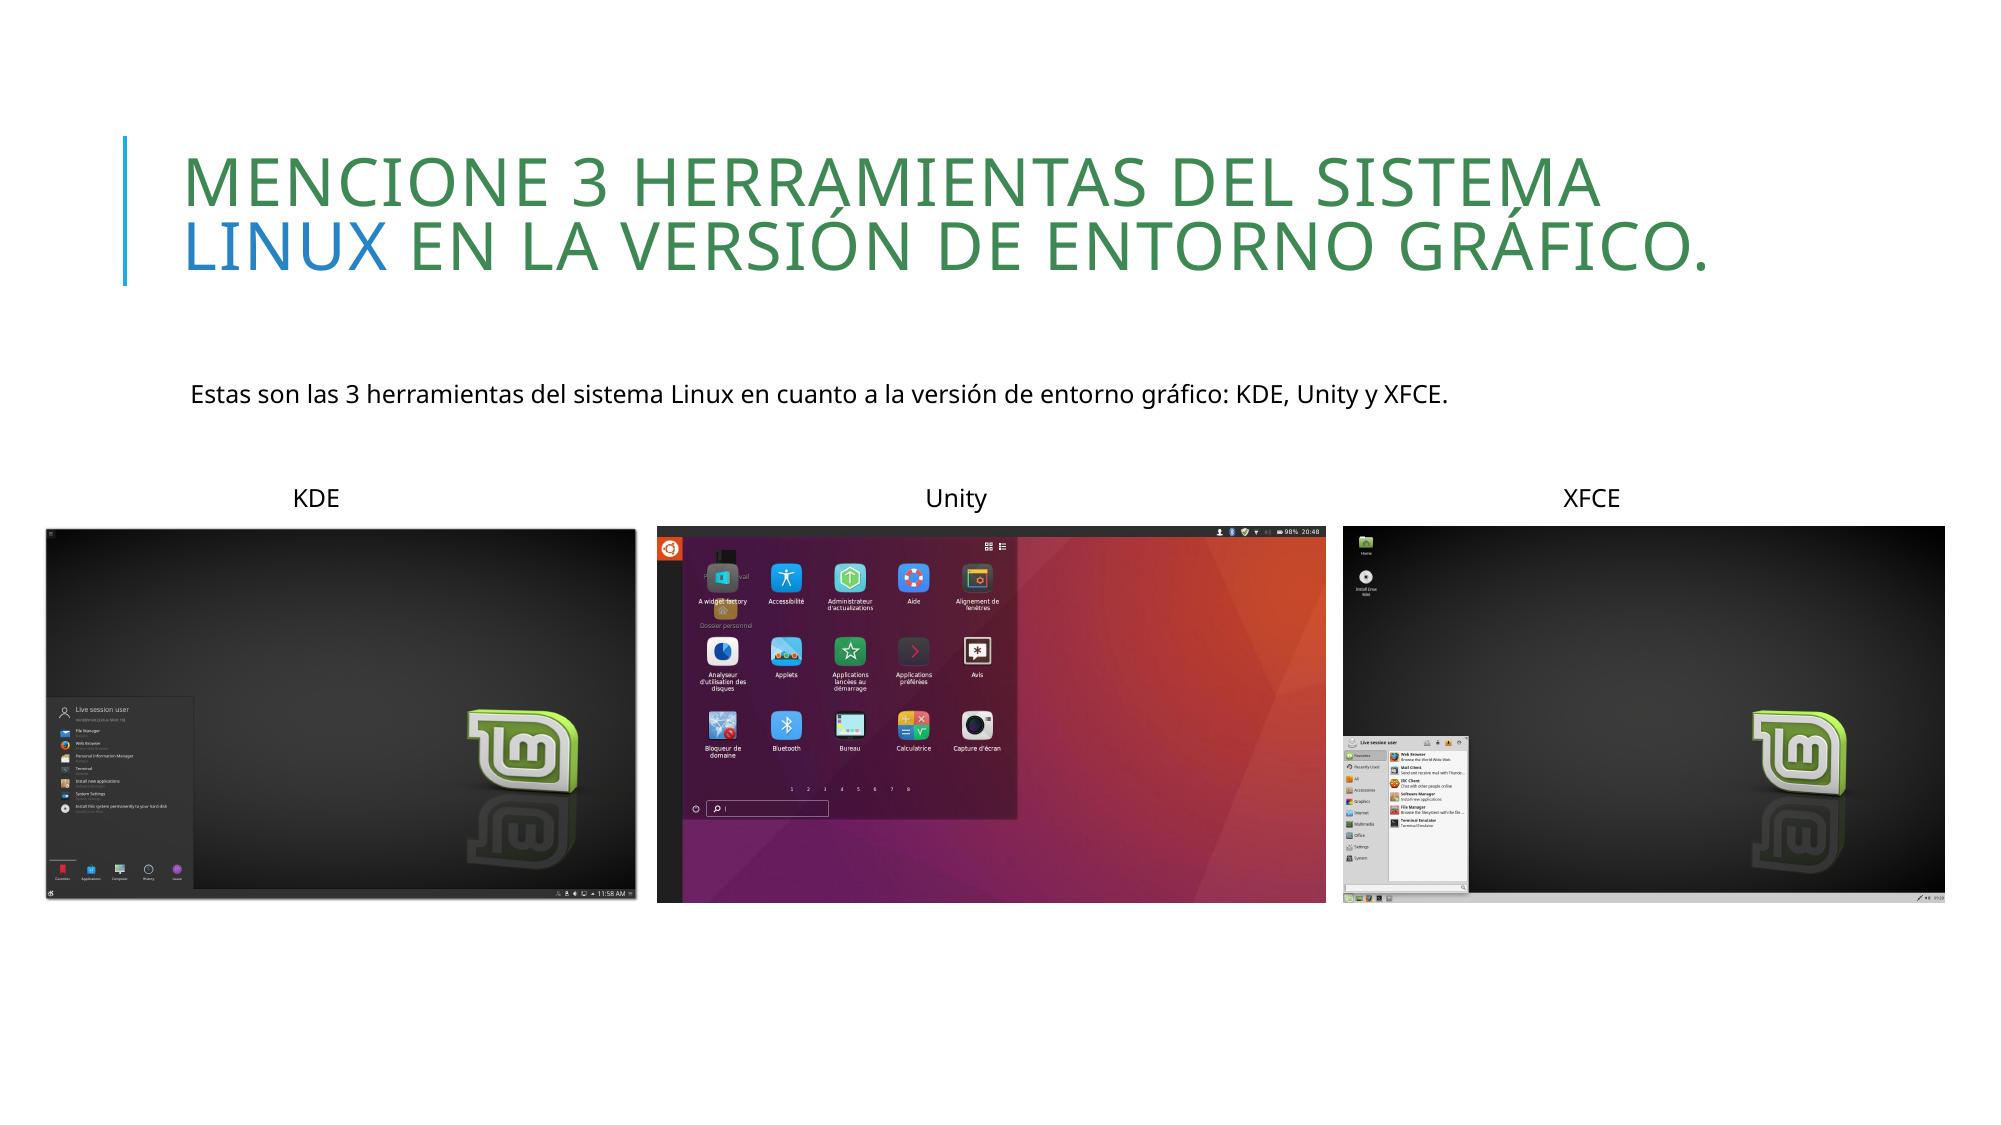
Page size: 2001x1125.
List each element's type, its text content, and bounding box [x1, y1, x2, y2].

title Mencione 3 herramientas del sistema Linux en la versión de entorno gráfico. [168, 96, 1763, 342]
picture [42, 526, 640, 903]
picture [657, 526, 1326, 903]
list Estas son las 3 herramientas del sistema Linux en cuanto a la versión de entorno gráfico: KDE, Unity y XFCE. KDE Unity XFCE [168, 375, 1763, 1035]
picture [1343, 526, 1945, 903]
